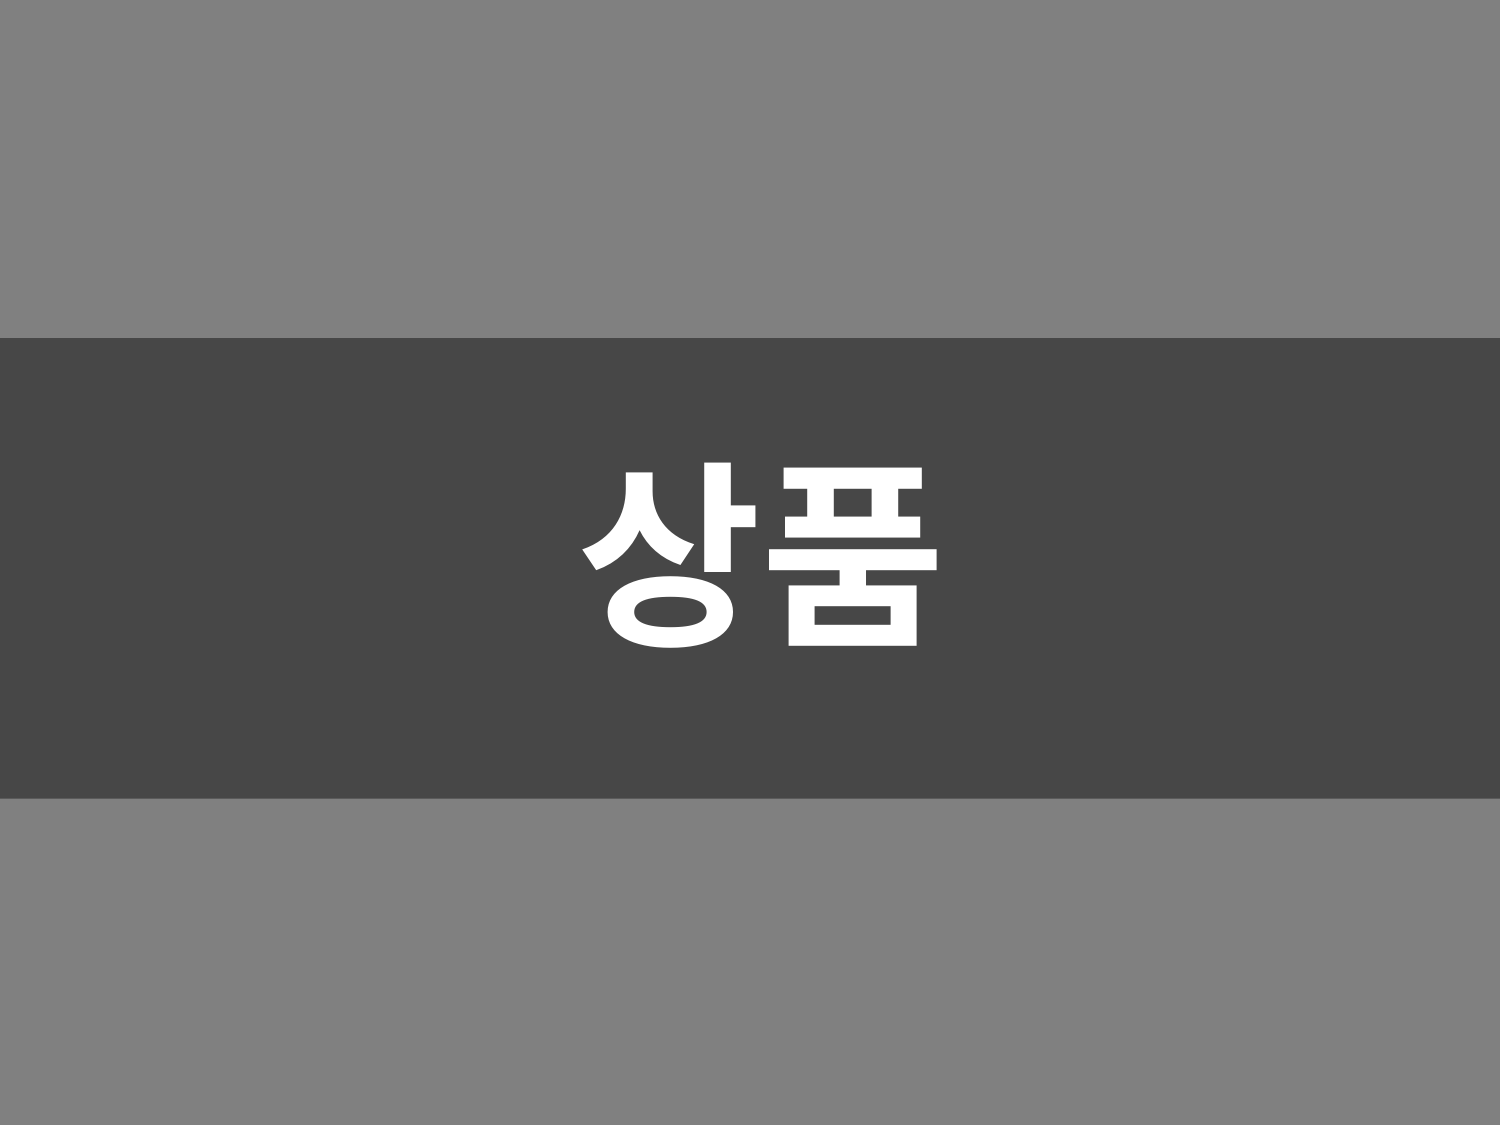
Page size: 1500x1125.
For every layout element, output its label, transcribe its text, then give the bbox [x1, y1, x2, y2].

text_box 상품 [336, 423, 1187, 678]
text_box [0, 336, 1500, 801]
